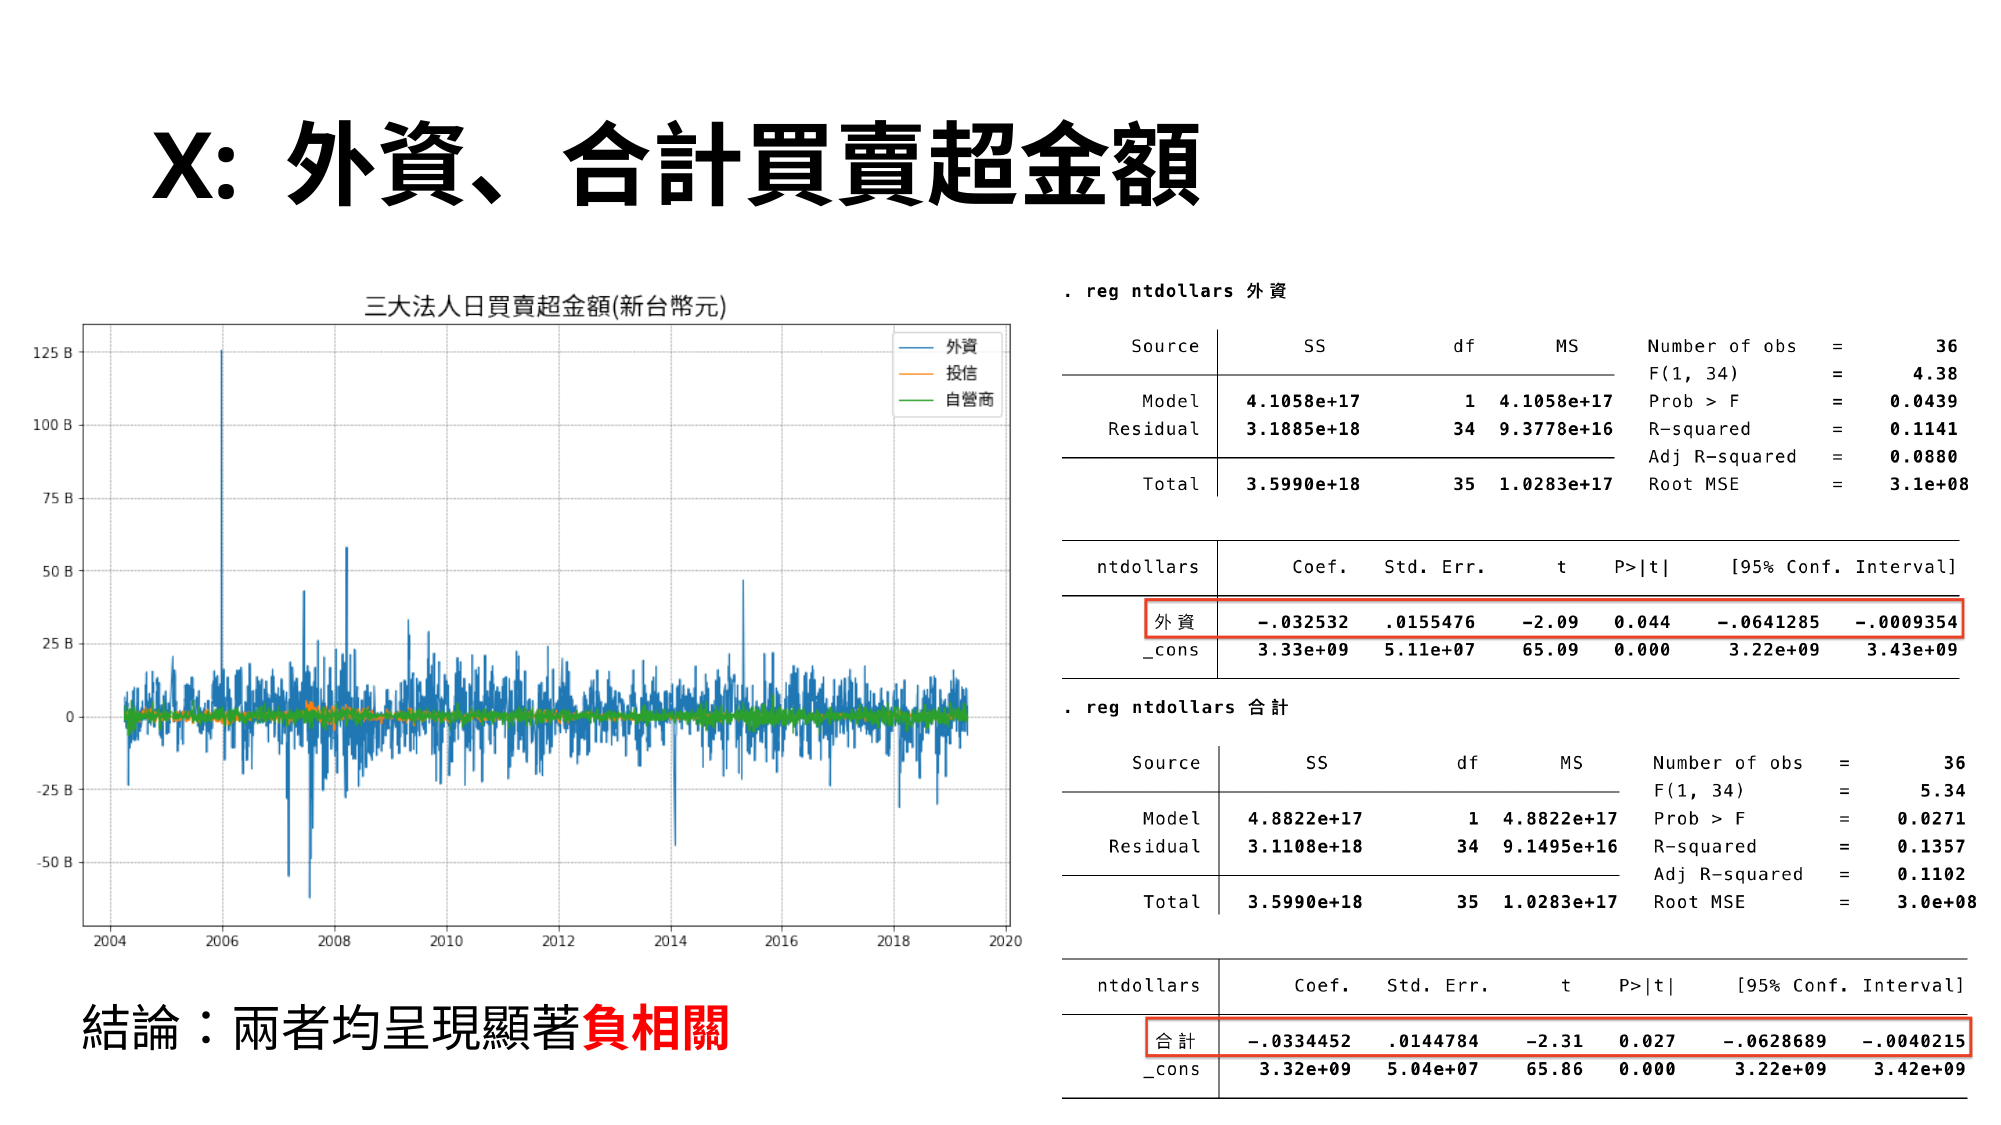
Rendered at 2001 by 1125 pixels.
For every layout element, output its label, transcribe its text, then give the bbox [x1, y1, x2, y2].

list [23, 285, 1032, 959]
text_box 結論：兩者均呈現顯著負相關 [66, 989, 747, 1064]
picture [1061, 692, 1985, 1106]
title X: 外資、合計買賣超金額 [137, 59, 1863, 278]
picture [1061, 277, 1977, 691]
